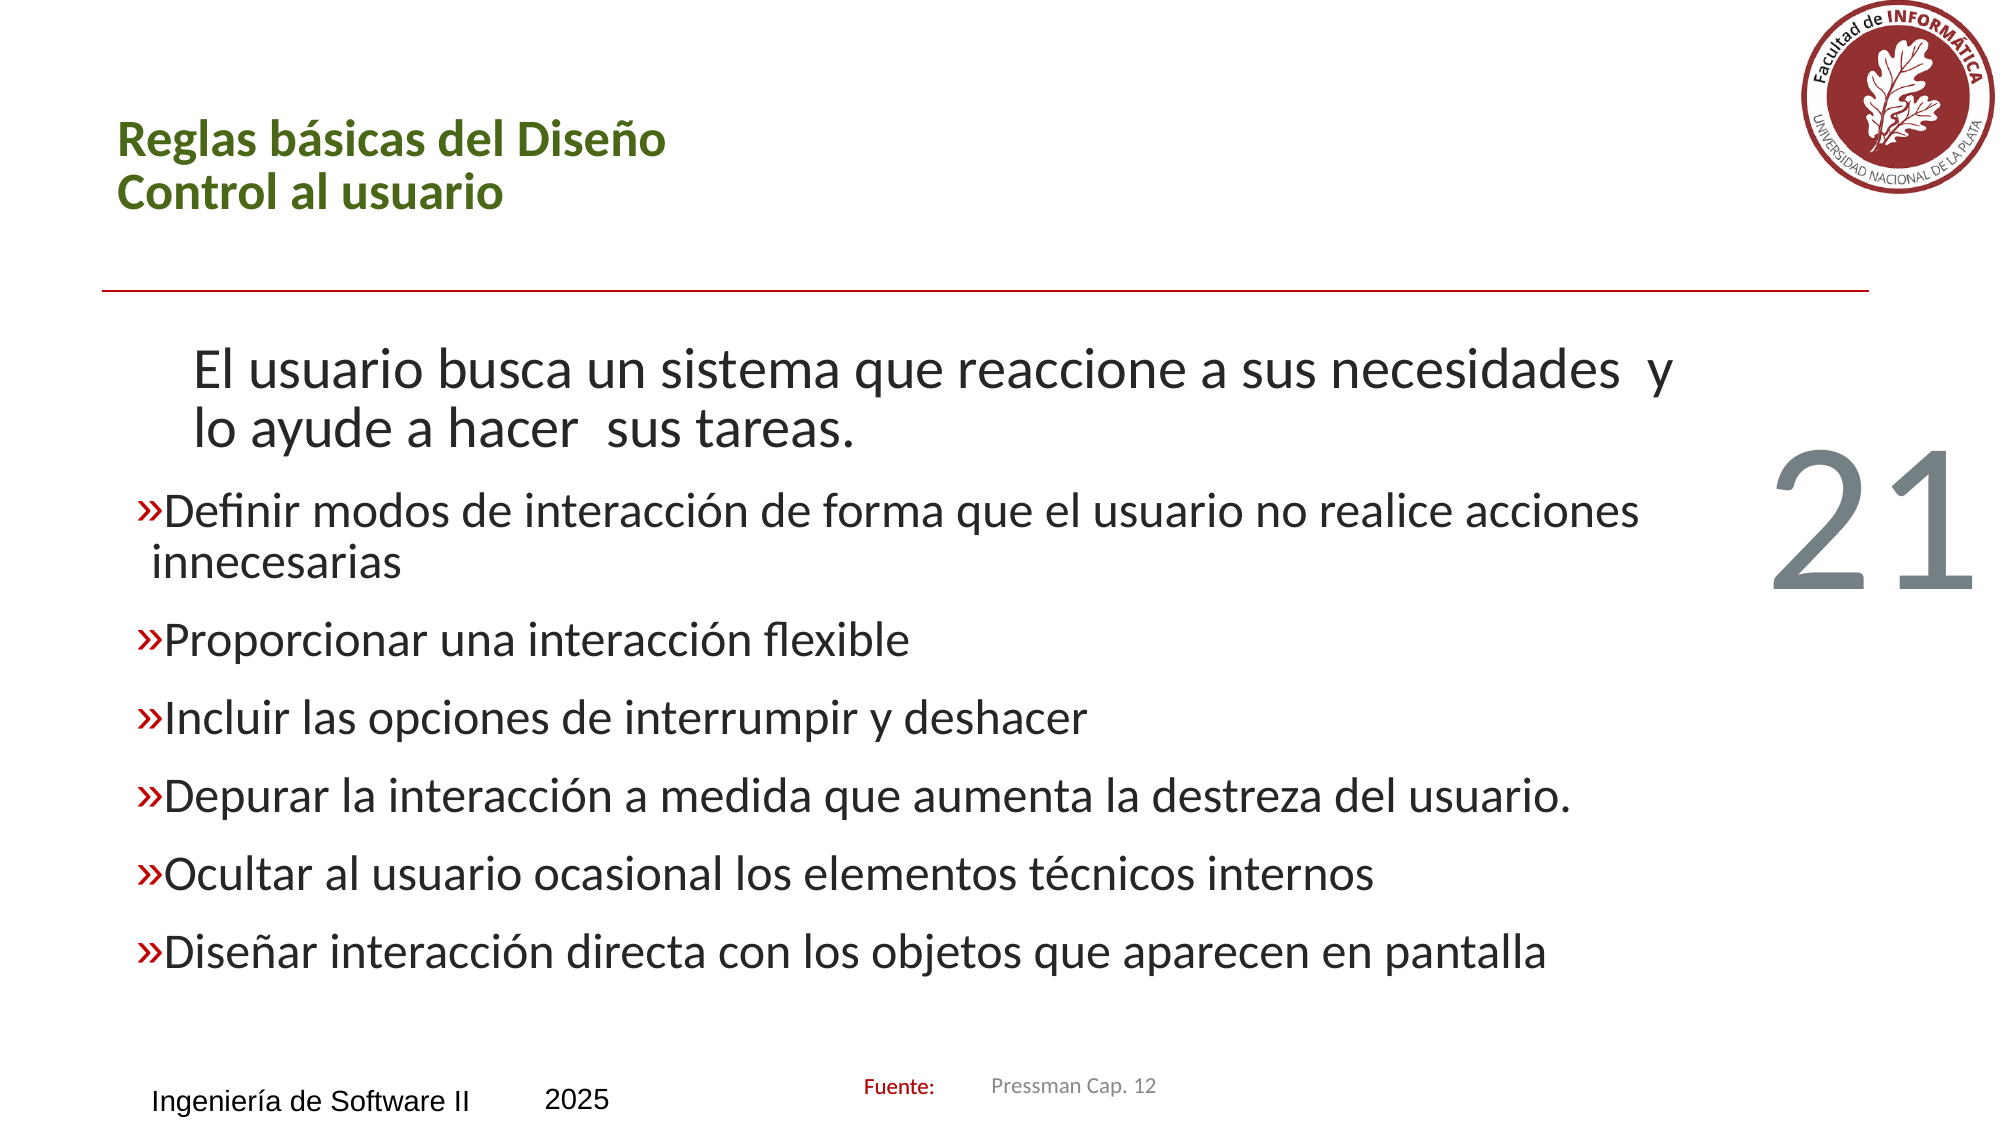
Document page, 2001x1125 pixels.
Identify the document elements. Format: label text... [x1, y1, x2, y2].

list El usuario busca un sistema que reaccione a sus necesidades y lo ayude a hacer sus tareas. Definir modos de interacción de forma que el usuario no realice acciones innecesarias Proporcionar una interacción flexible Incluir las opciones de interrumpir y deshacer Depurar la interacción a medida que aumenta la destreza del usuario. Ocultar al usuario ocasional los elementos técnicos internos Diseñar interacción directa con los objetos que aparecen en pantalla [121, 333, 1728, 1068]
title Reglas básicas del Diseño Control al usuario [102, 105, 1747, 291]
slide_number 21 [1728, 467, 1998, 640]
list Pressman Cap. 12 [976, 1068, 1332, 1118]
picture [1801, 0, 2000, 195]
